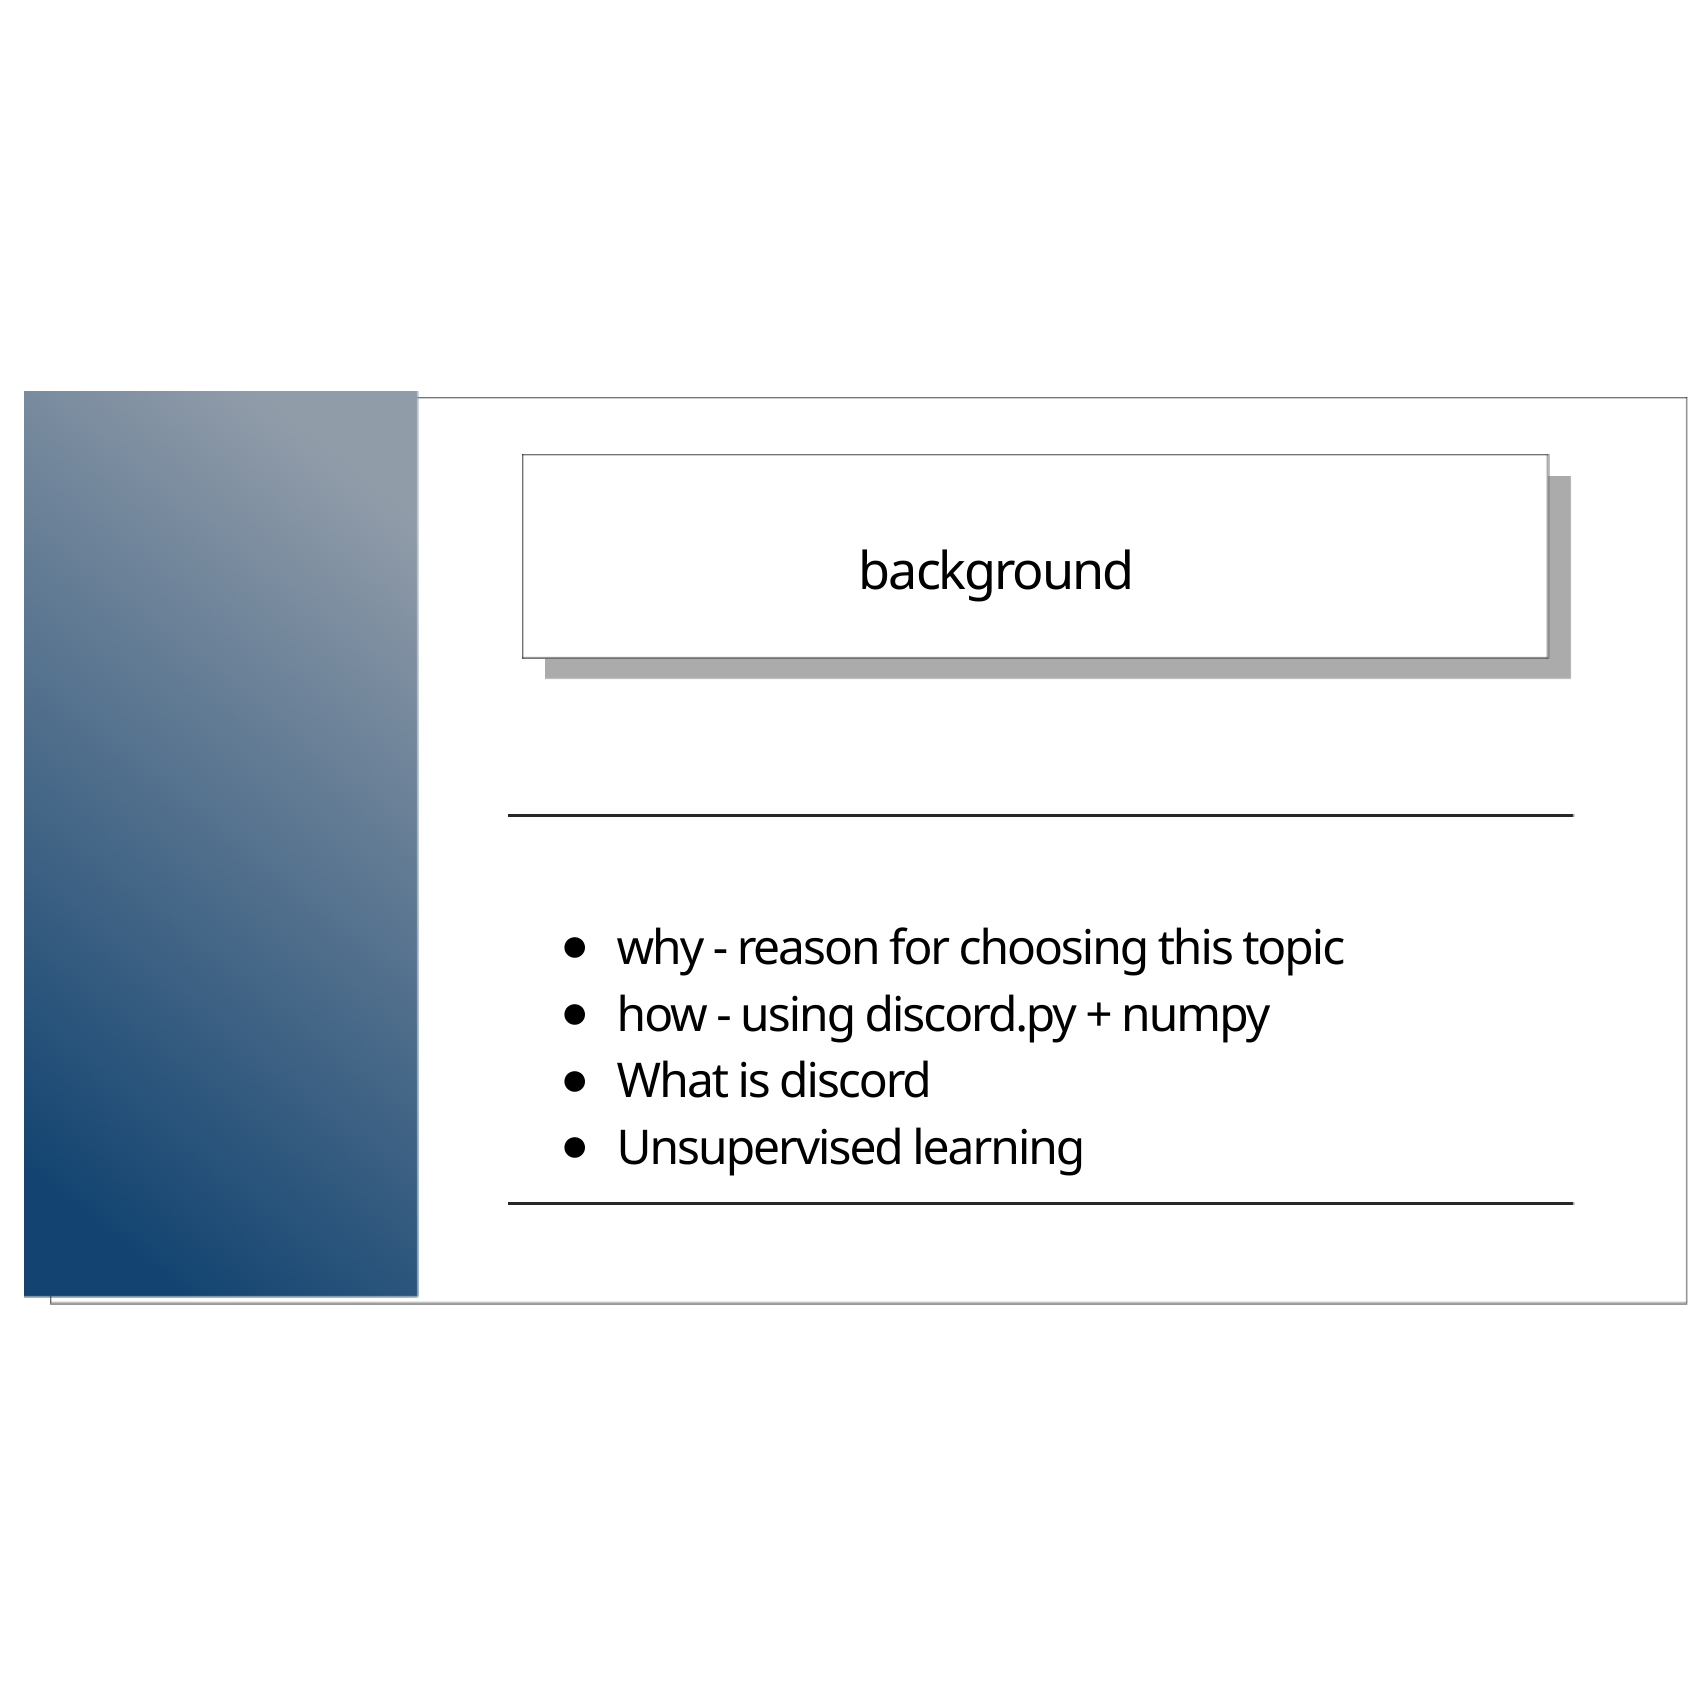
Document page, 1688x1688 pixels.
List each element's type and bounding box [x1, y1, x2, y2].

picture [24, 391, 1688, 1305]
